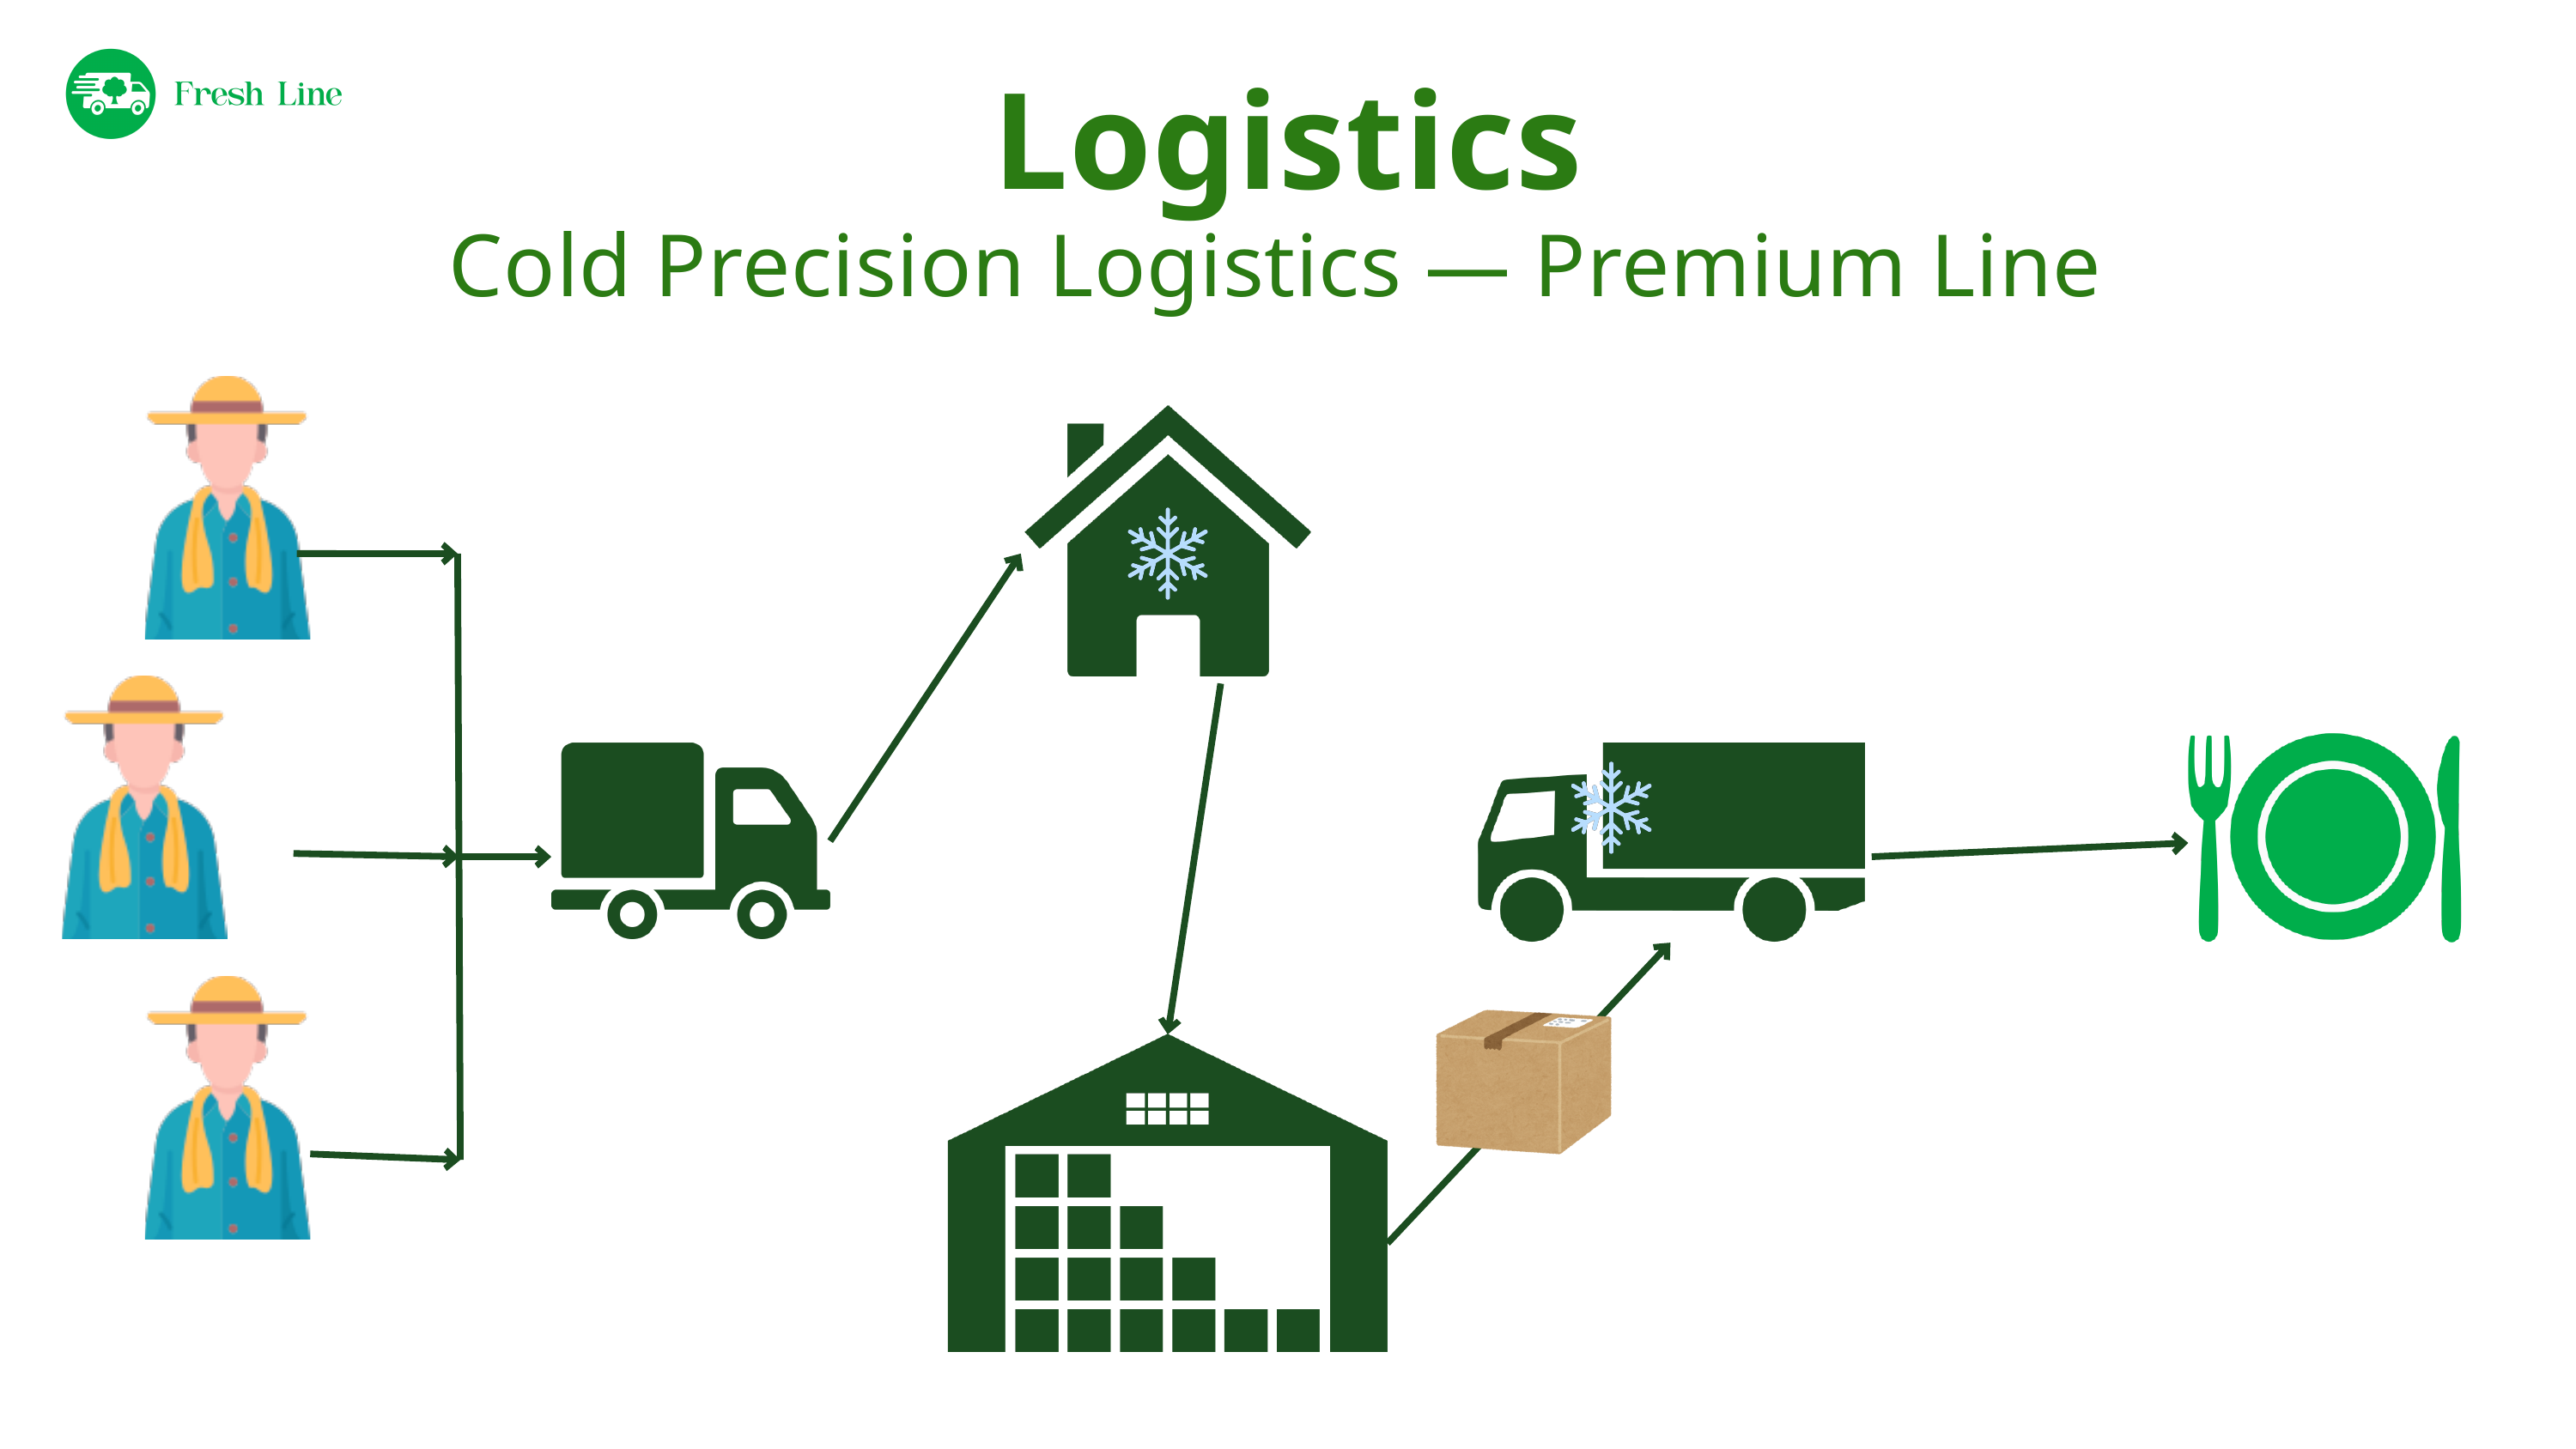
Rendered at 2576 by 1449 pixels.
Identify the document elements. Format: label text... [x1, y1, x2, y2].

text_box [1024, 405, 1311, 676]
text_box [459, 850, 552, 864]
text_box [310, 1153, 461, 1167]
text_box [829, 553, 1022, 841]
text_box Cold Precision Logistics — Premium Line [265, 234, 2310, 314]
text_box Logistics [443, 93, 2133, 216]
text_box [1607, 943, 1671, 1009]
text_box [1127, 507, 1208, 600]
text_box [57, 42, 352, 145]
text_box [1436, 1009, 1612, 1155]
text_box [1475, 743, 1865, 943]
text_box [1571, 761, 1652, 854]
text_box [62, 676, 228, 939]
text_box [2188, 733, 2462, 953]
text_box [293, 850, 459, 864]
text_box [947, 1034, 1388, 1352]
text_box [1871, 837, 2189, 858]
text_box [296, 547, 458, 561]
text_box [144, 376, 311, 640]
text_box [551, 743, 830, 939]
text_box [144, 976, 311, 1240]
